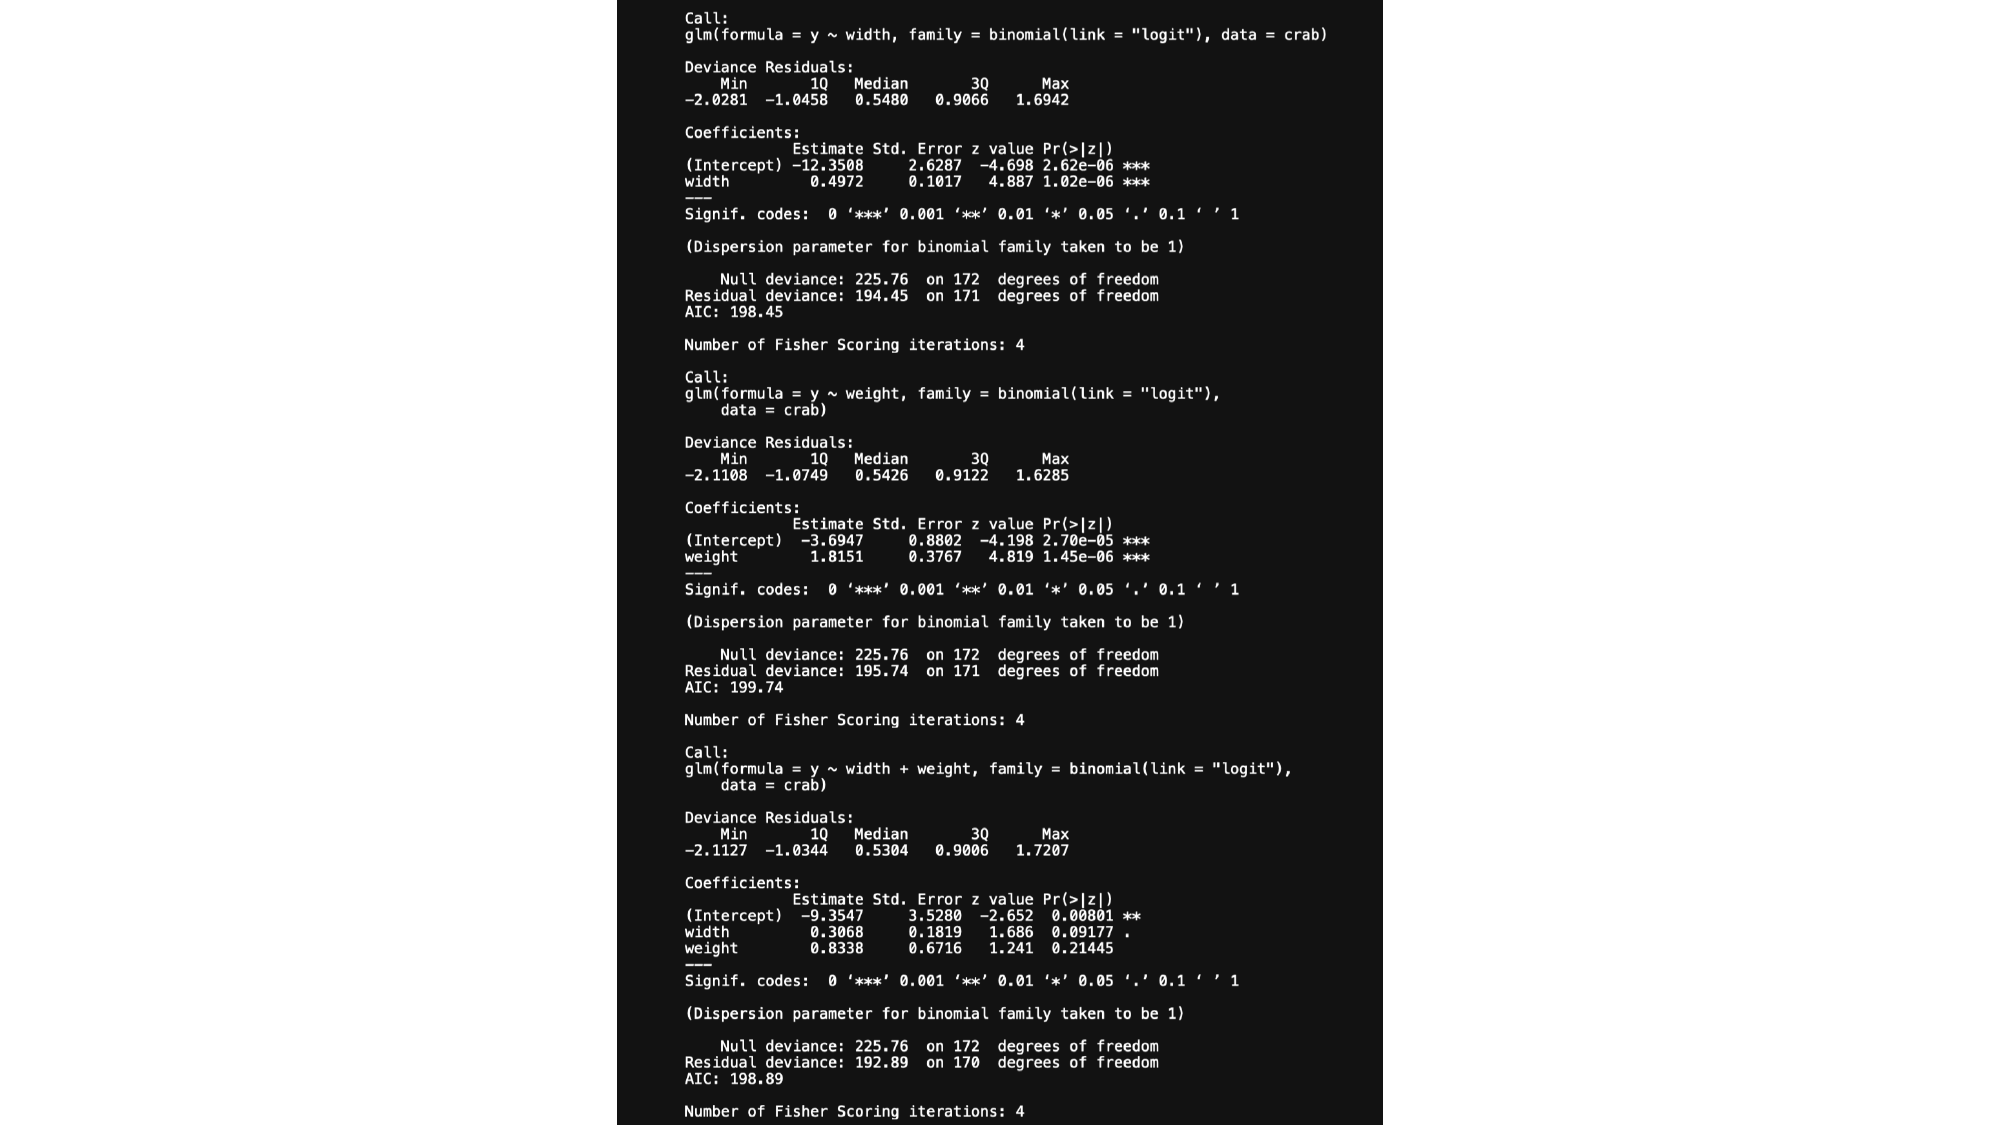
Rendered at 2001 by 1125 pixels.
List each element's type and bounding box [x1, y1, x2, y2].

picture [617, 0, 1383, 1125]
